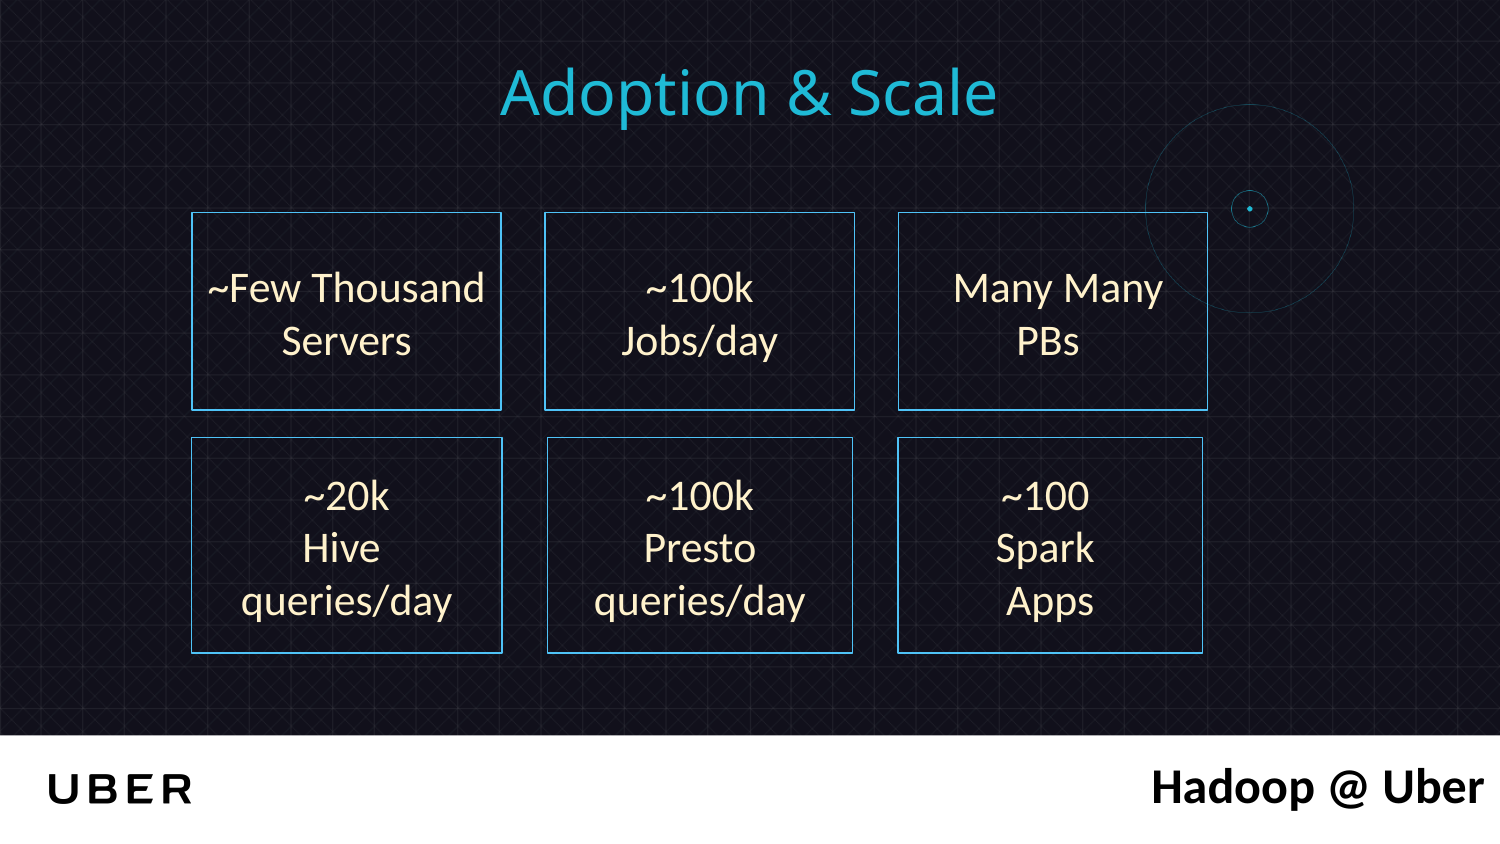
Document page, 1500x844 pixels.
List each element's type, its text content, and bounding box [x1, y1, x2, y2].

text_box Hadoop @ Uber [1109, 738, 1500, 844]
text_box ~100k Jobs/day [545, 212, 855, 411]
text_box ~Few Thousand Servers [192, 212, 502, 411]
title Adoption & Scale [15, 34, 1484, 140]
picture [20, 745, 220, 833]
text_box ~100k Presto queries/day [547, 437, 853, 654]
text_box Many Many PBs [898, 212, 1208, 411]
text_box ~100 Spark Apps [897, 437, 1203, 654]
text_box ~20k Hive queries/day [191, 437, 502, 654]
picture [0, 0, 1500, 735]
